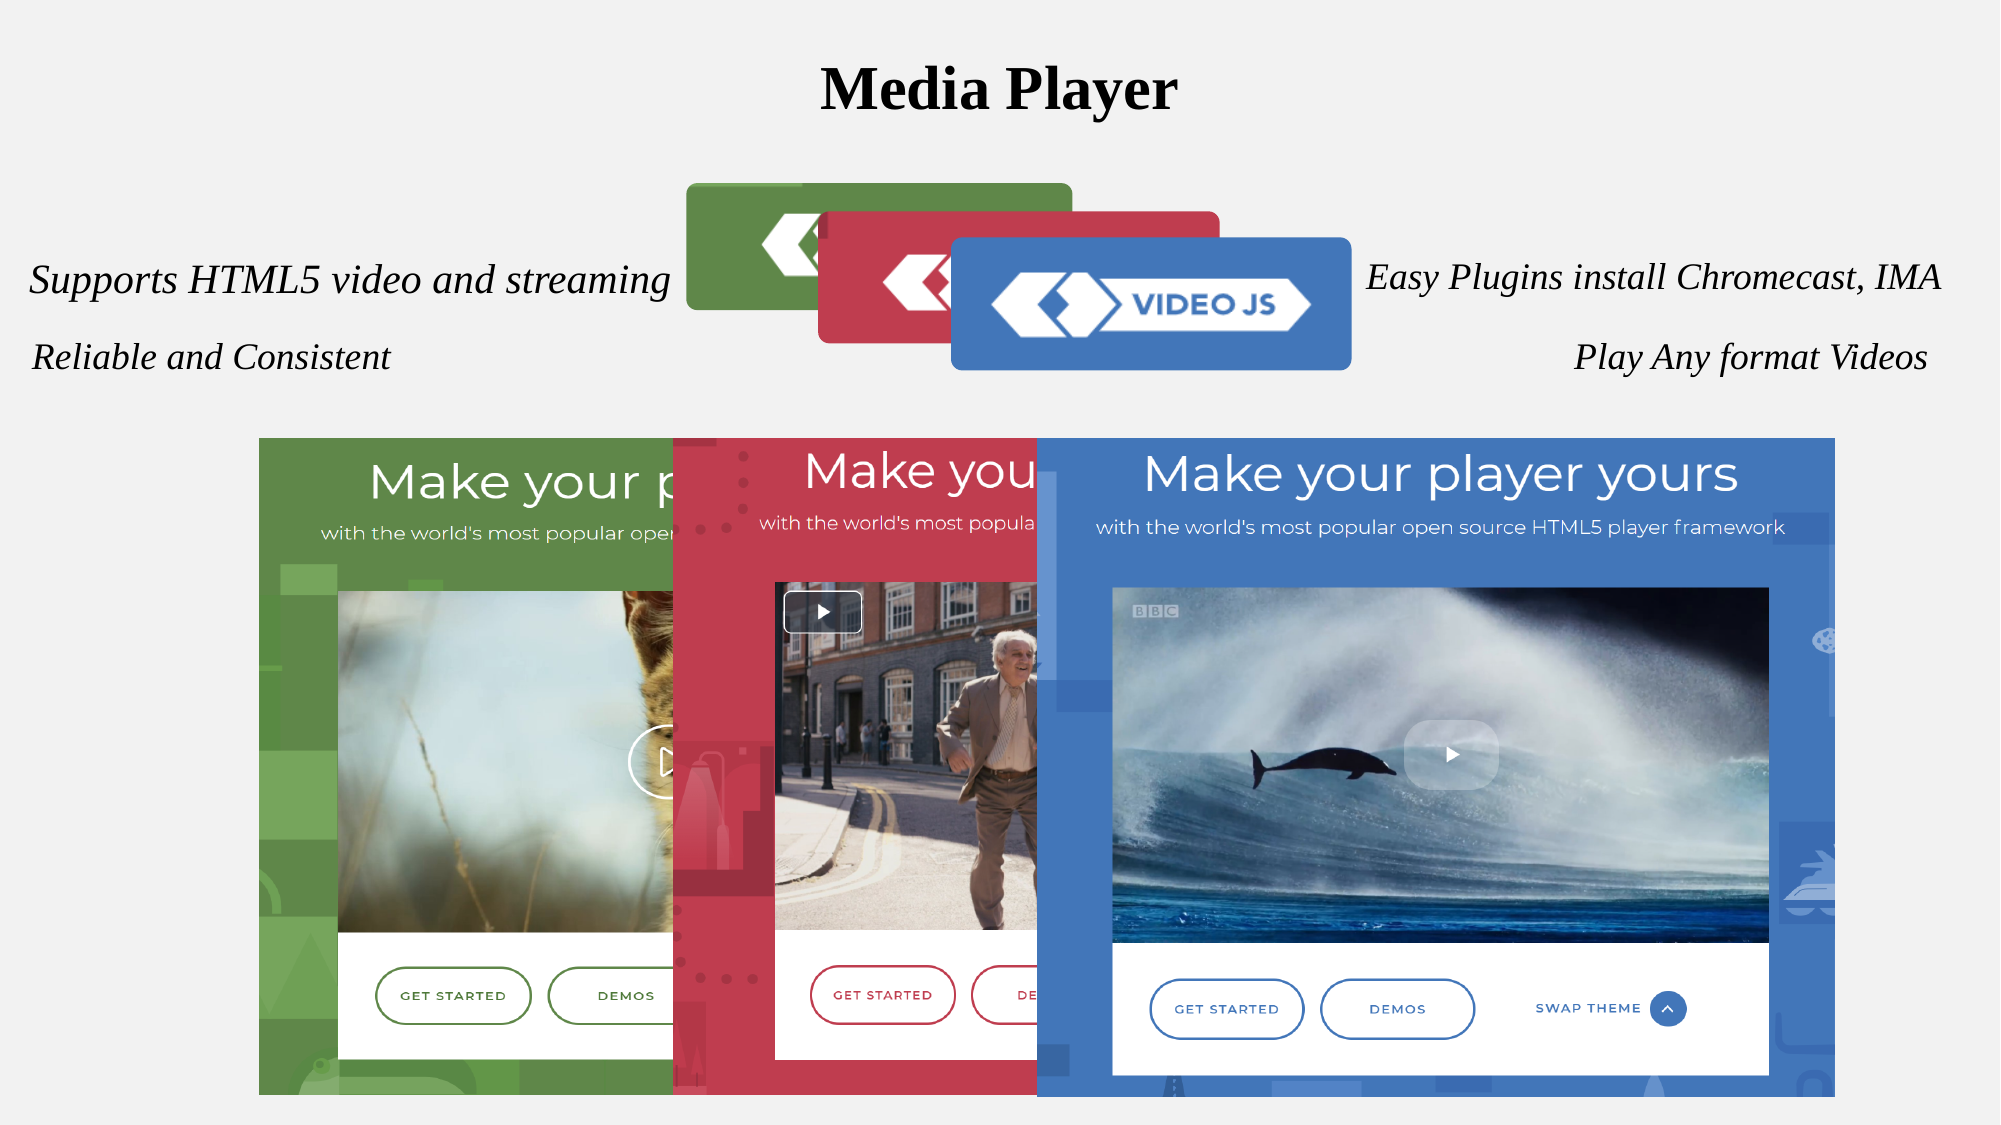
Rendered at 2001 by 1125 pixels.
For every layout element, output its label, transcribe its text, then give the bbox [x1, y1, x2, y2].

picture [259, 438, 1835, 1097]
text_box Reliable and Consistent [17, 324, 406, 429]
text_box Play Any format Videos [1559, 324, 1972, 429]
text_box Supports HTML5 video and streaming [14, 244, 686, 310]
text_box Easy Plugins install Chromecast, IMA [1352, 244, 2000, 350]
title Media Player [763, 30, 1237, 149]
picture [686, 183, 1352, 371]
text_box [999, 350, 2000, 684]
